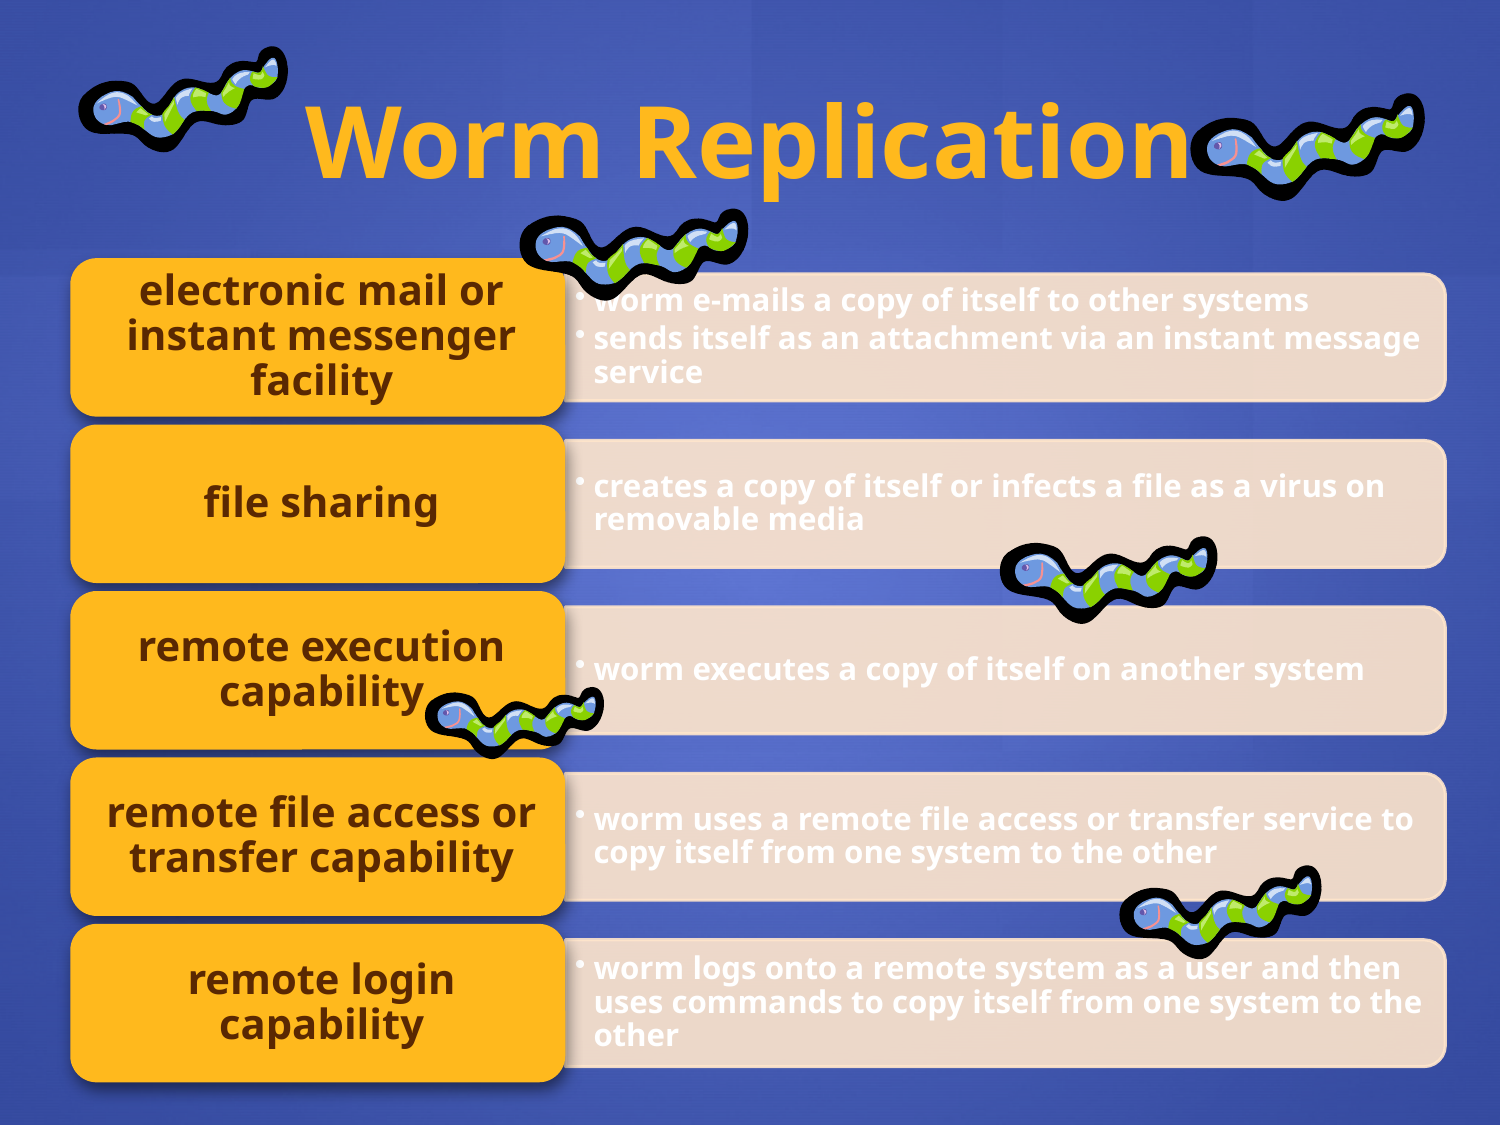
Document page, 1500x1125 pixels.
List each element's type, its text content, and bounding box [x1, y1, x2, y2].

picture [517, 206, 755, 303]
picture [76, 59, 299, 150]
picture [1188, 100, 1434, 201]
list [69, 256, 1447, 1084]
picture [423, 684, 609, 762]
picture [1117, 871, 1330, 959]
title Worm Replication [0, 45, 1500, 233]
picture [997, 533, 1224, 627]
